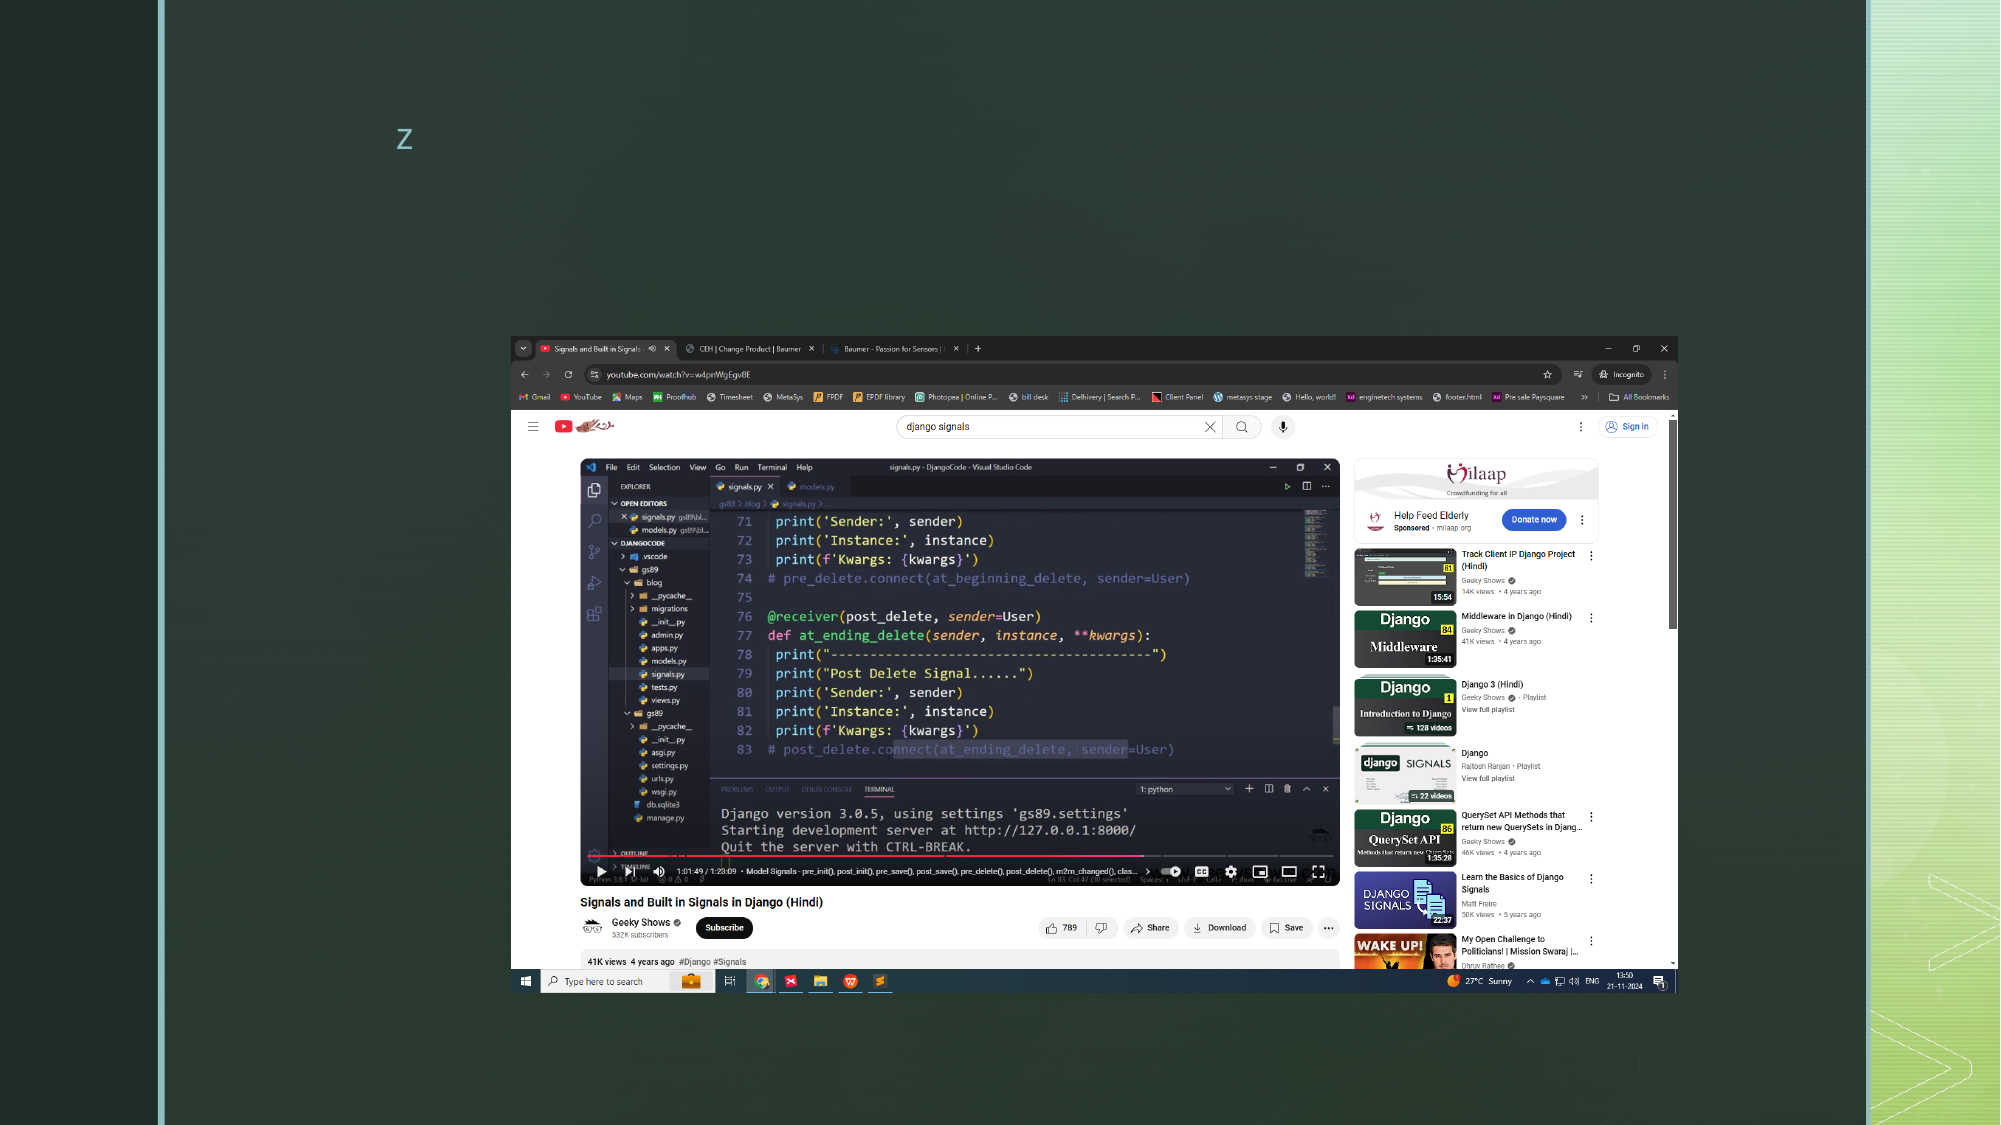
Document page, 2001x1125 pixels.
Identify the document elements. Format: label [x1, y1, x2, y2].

picture [1871, 0, 2001, 1125]
list [511, 336, 1678, 993]
